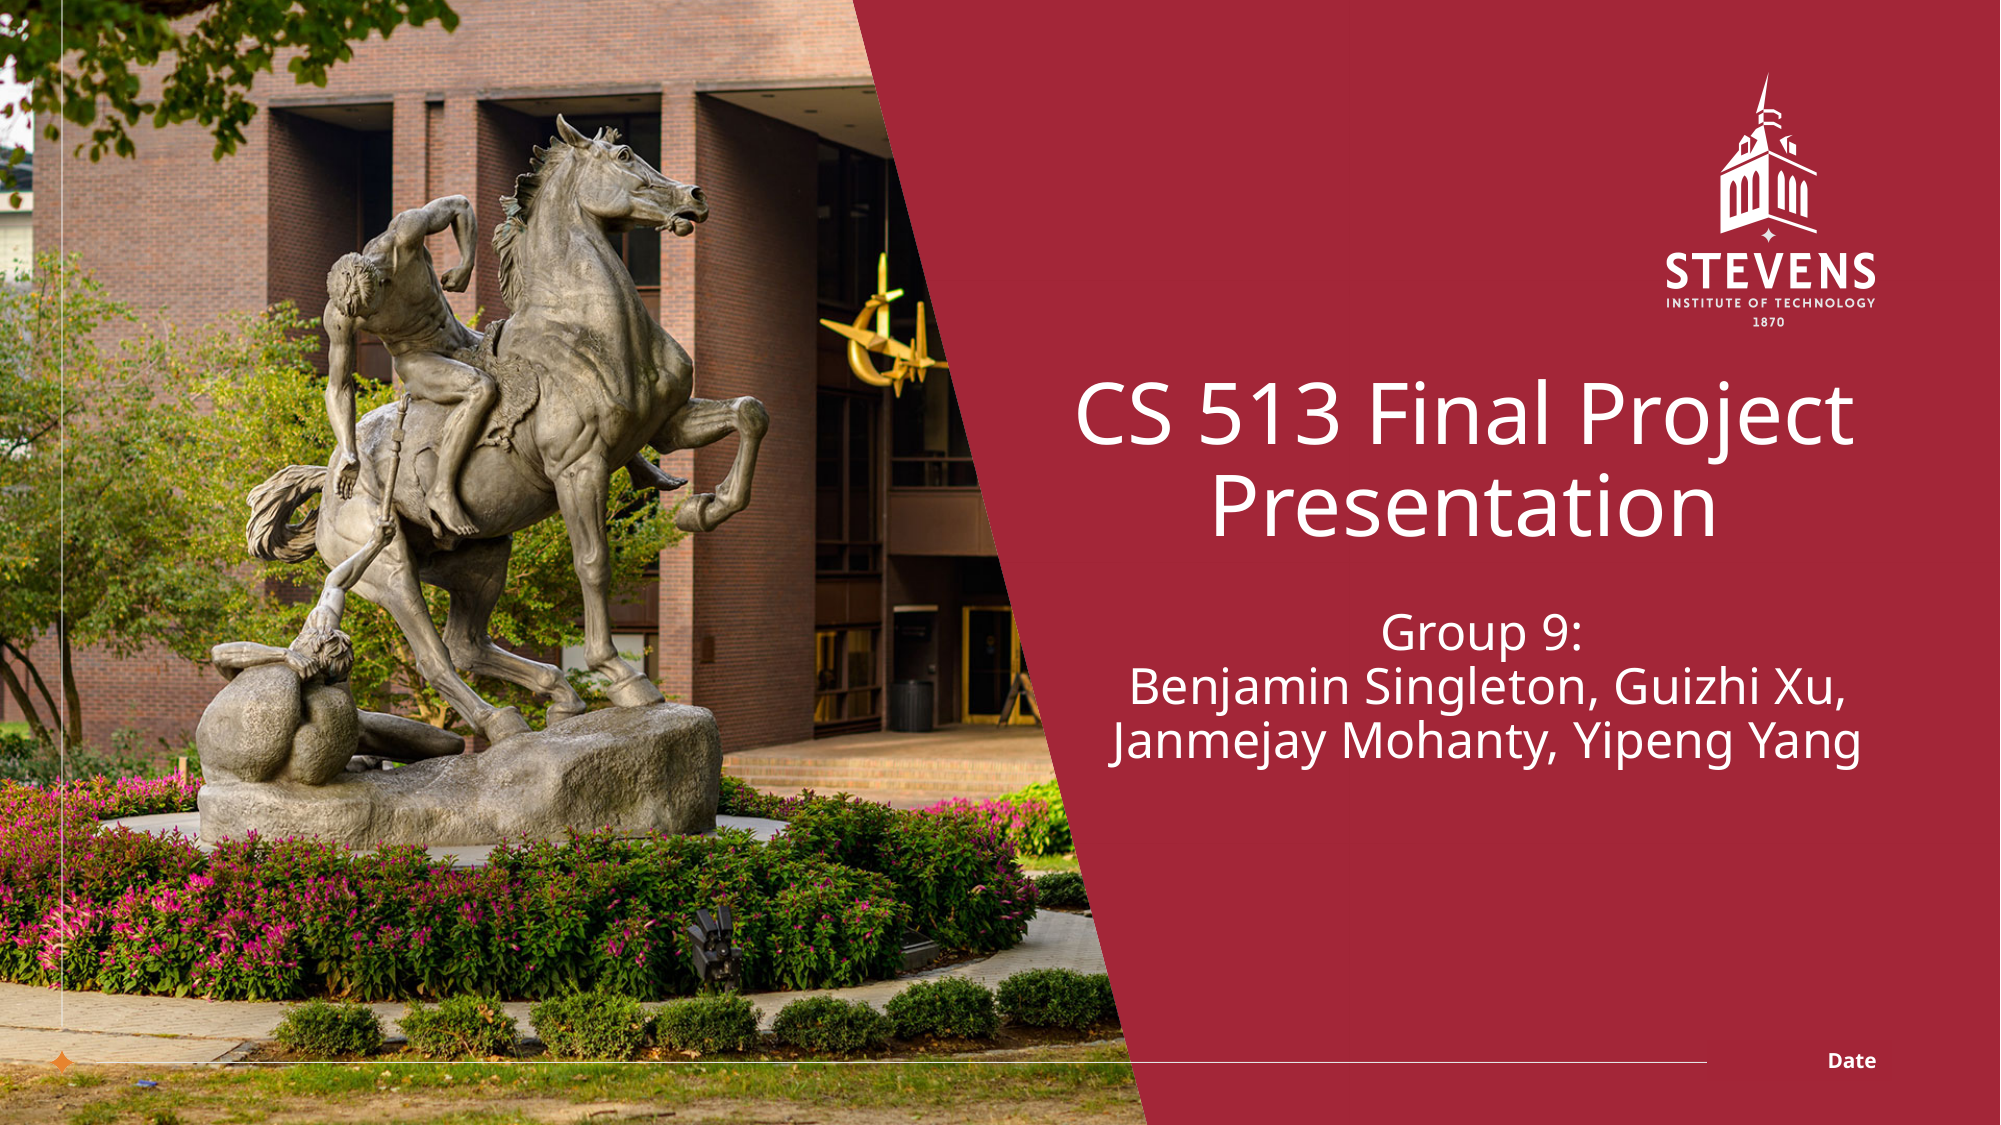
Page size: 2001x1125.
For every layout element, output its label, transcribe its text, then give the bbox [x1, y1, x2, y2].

subtitle Group 9: Benjamin Singleton, Guizhi Xu, Janmejay Mohanty, Yipeng Yang [1085, 599, 1892, 802]
title CS 513 Final Project Presentation [1037, 336, 1892, 563]
slide_number Date [1707, 1040, 1892, 1081]
picture [0, 0, 2000, 1125]
